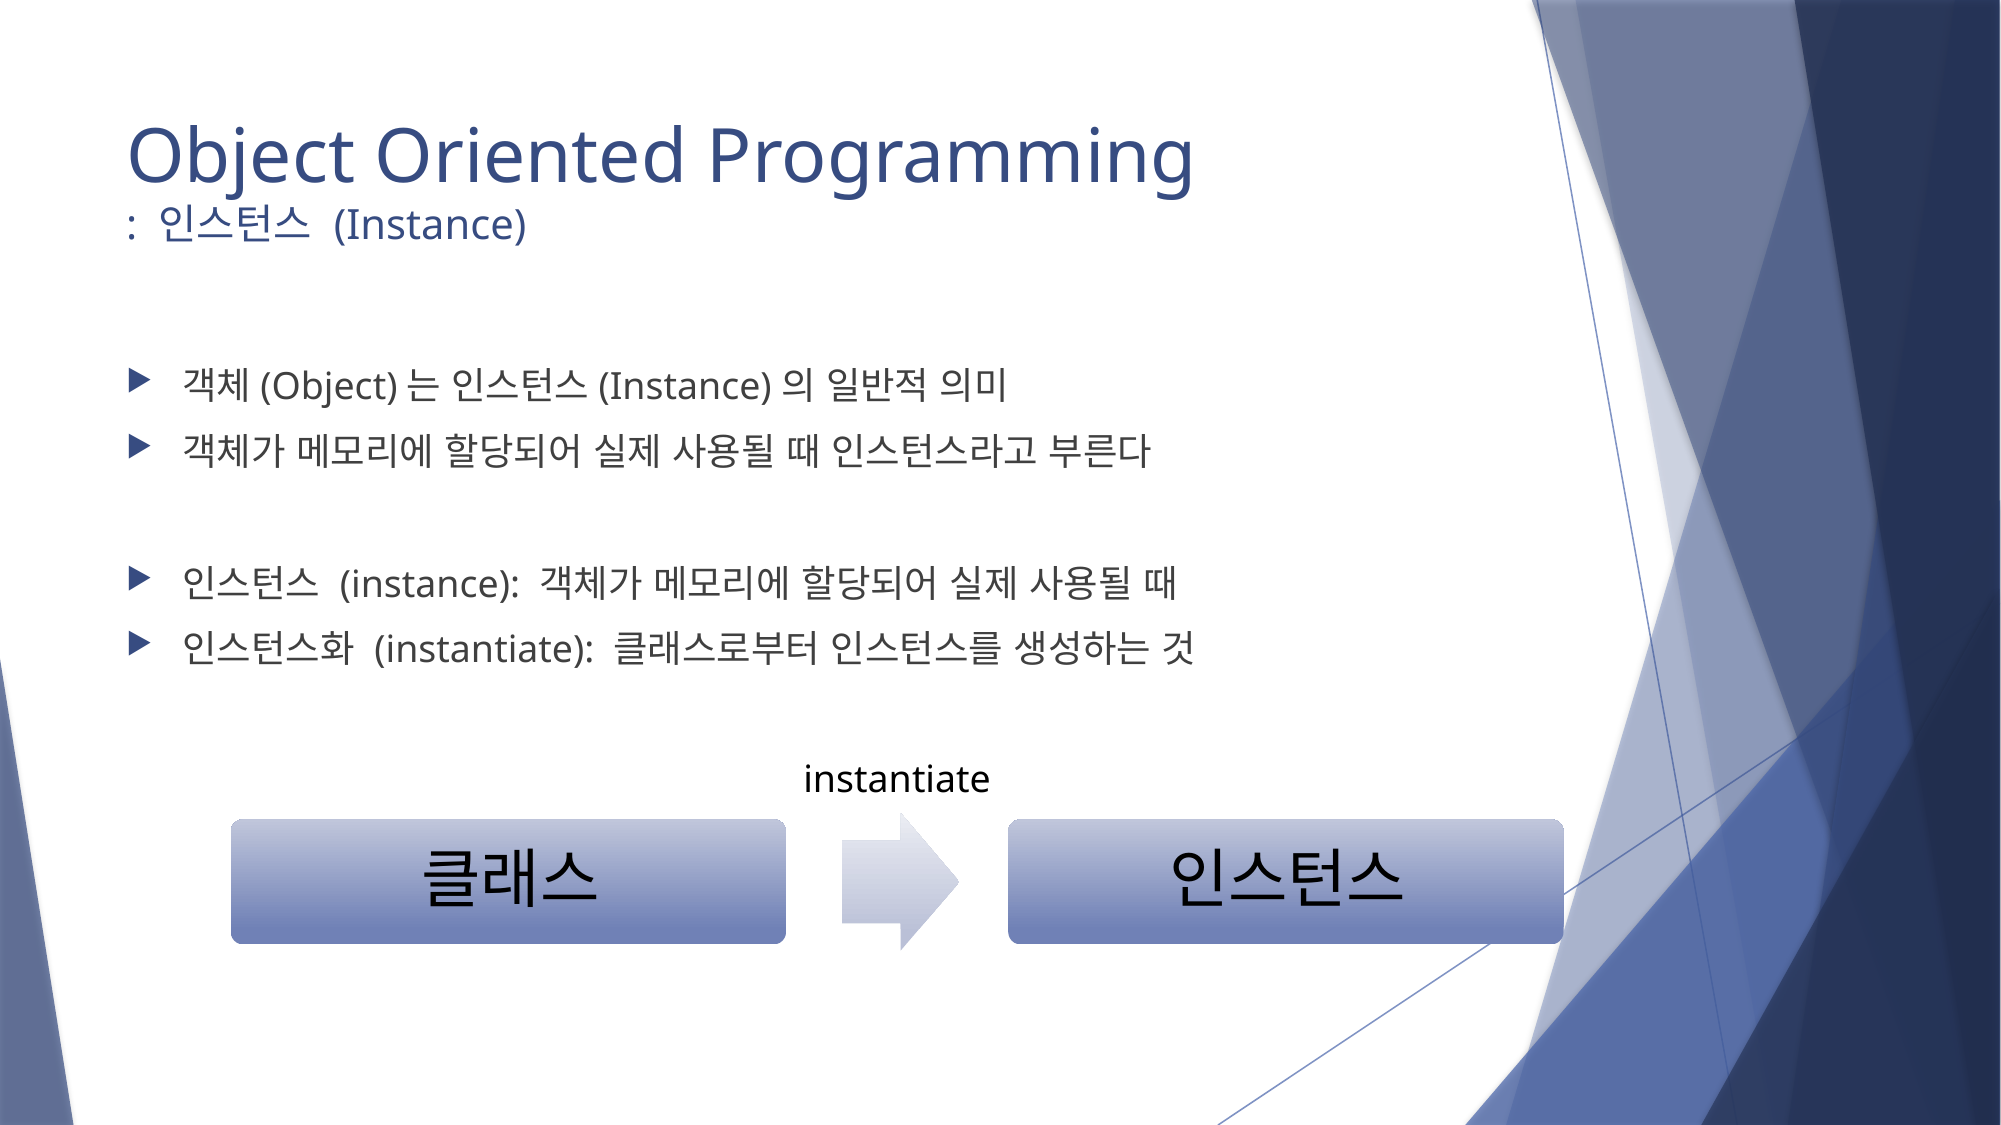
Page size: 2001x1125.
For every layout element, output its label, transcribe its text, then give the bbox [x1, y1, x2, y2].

list 객체(Object)는 인스턴스(Instance)의 일반적 의미 객체가 메모리에 할당되어 실제 사용될 때 인스턴스라고 부른다 인스턴스 (instance): 객체가 메모리에 할당되어 실제 사용될 때 인스턴스화 (instantiate): 클래스로부터 인스턴스를 생성하는 것 [111, 354, 1522, 992]
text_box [229, 436, 1565, 1125]
title Object Oriented Programming : 인스턴스 (Instance) [111, 99, 1522, 317]
